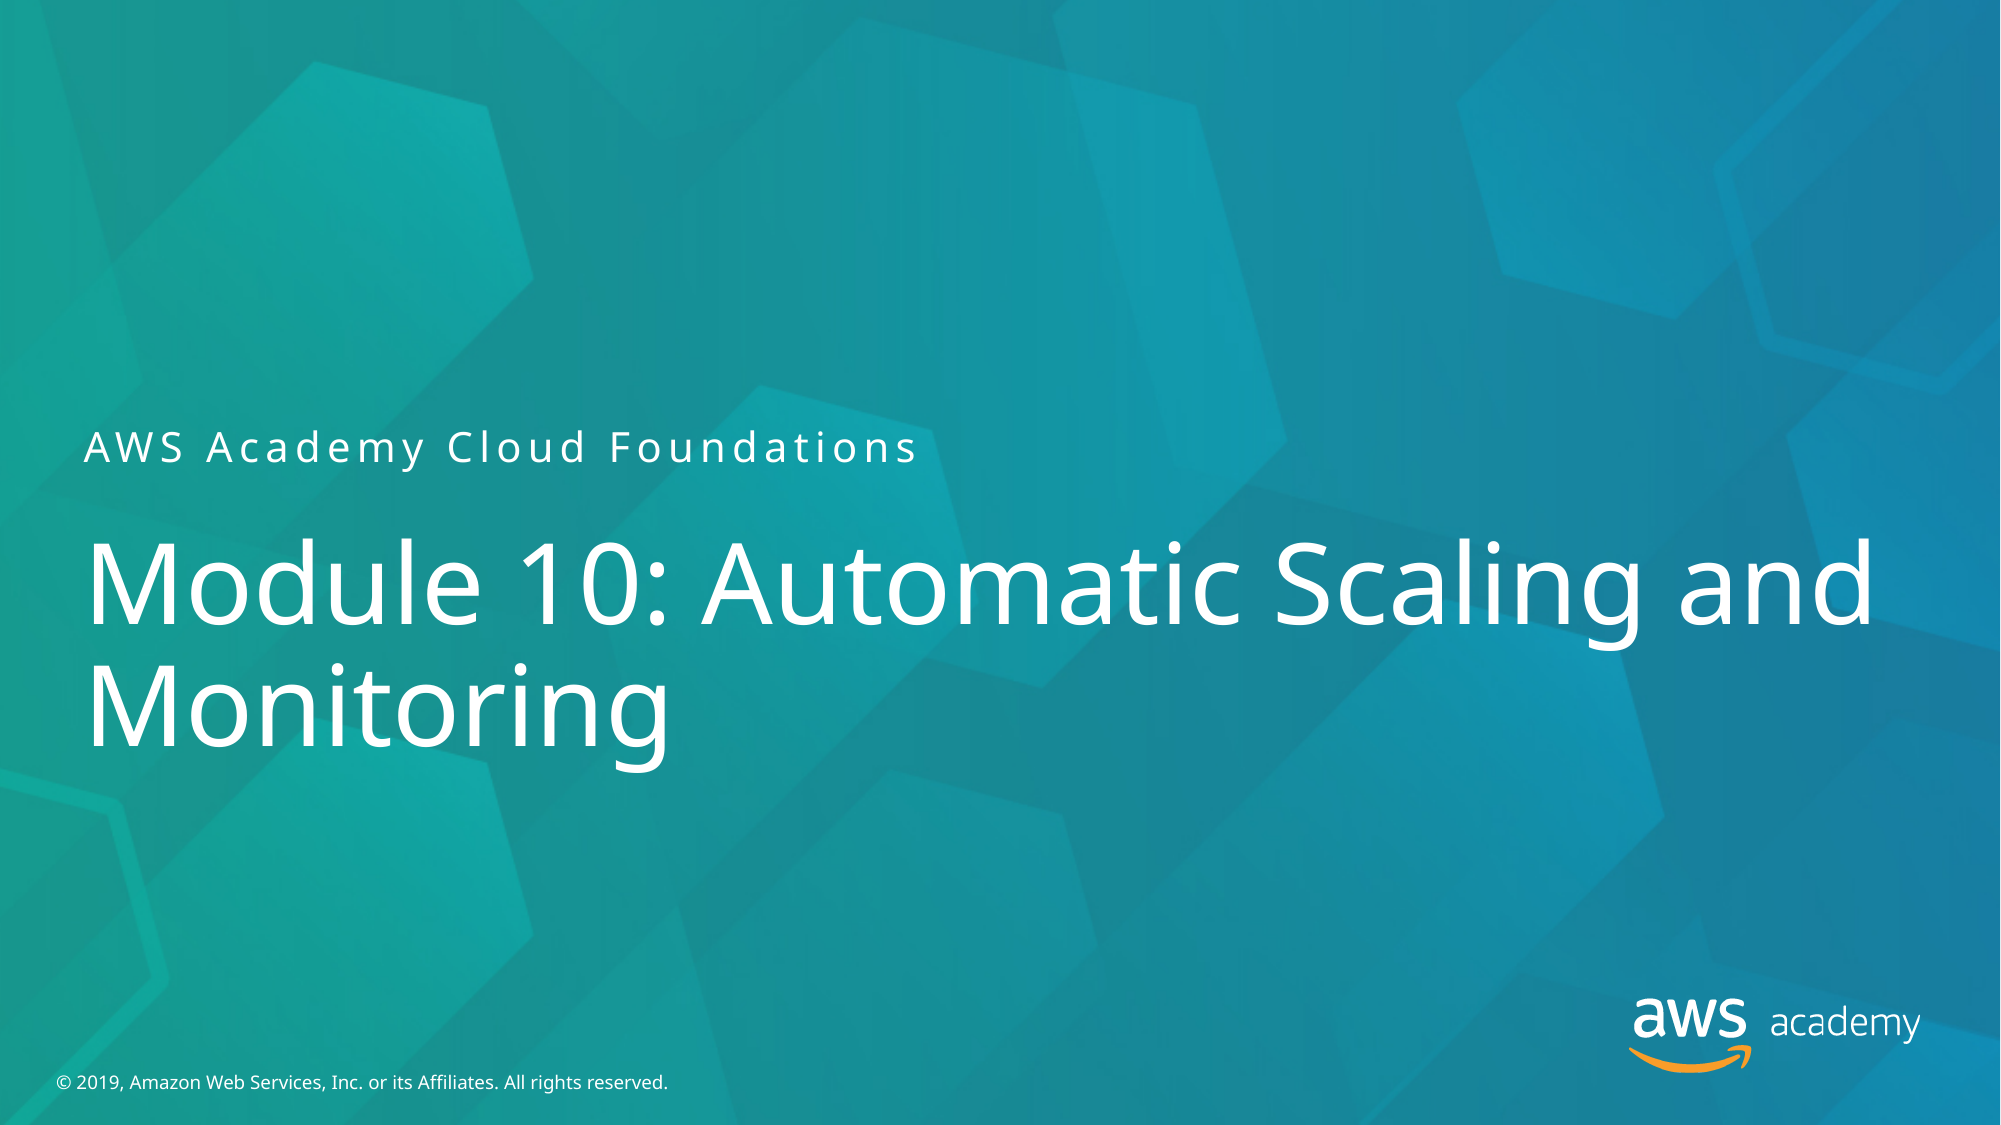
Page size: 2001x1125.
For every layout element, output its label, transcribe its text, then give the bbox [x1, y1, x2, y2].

text_box © 2019, Amazon Web Services, Inc. or its Affiliates. All rights reserved. [41, 1063, 716, 1101]
title Module 10: Automatic Scaling and Monitoring [68, 609, 1932, 688]
picture [0, 0, 2001, 1125]
list AWS Academy Cloud Foundations [68, 418, 1391, 500]
